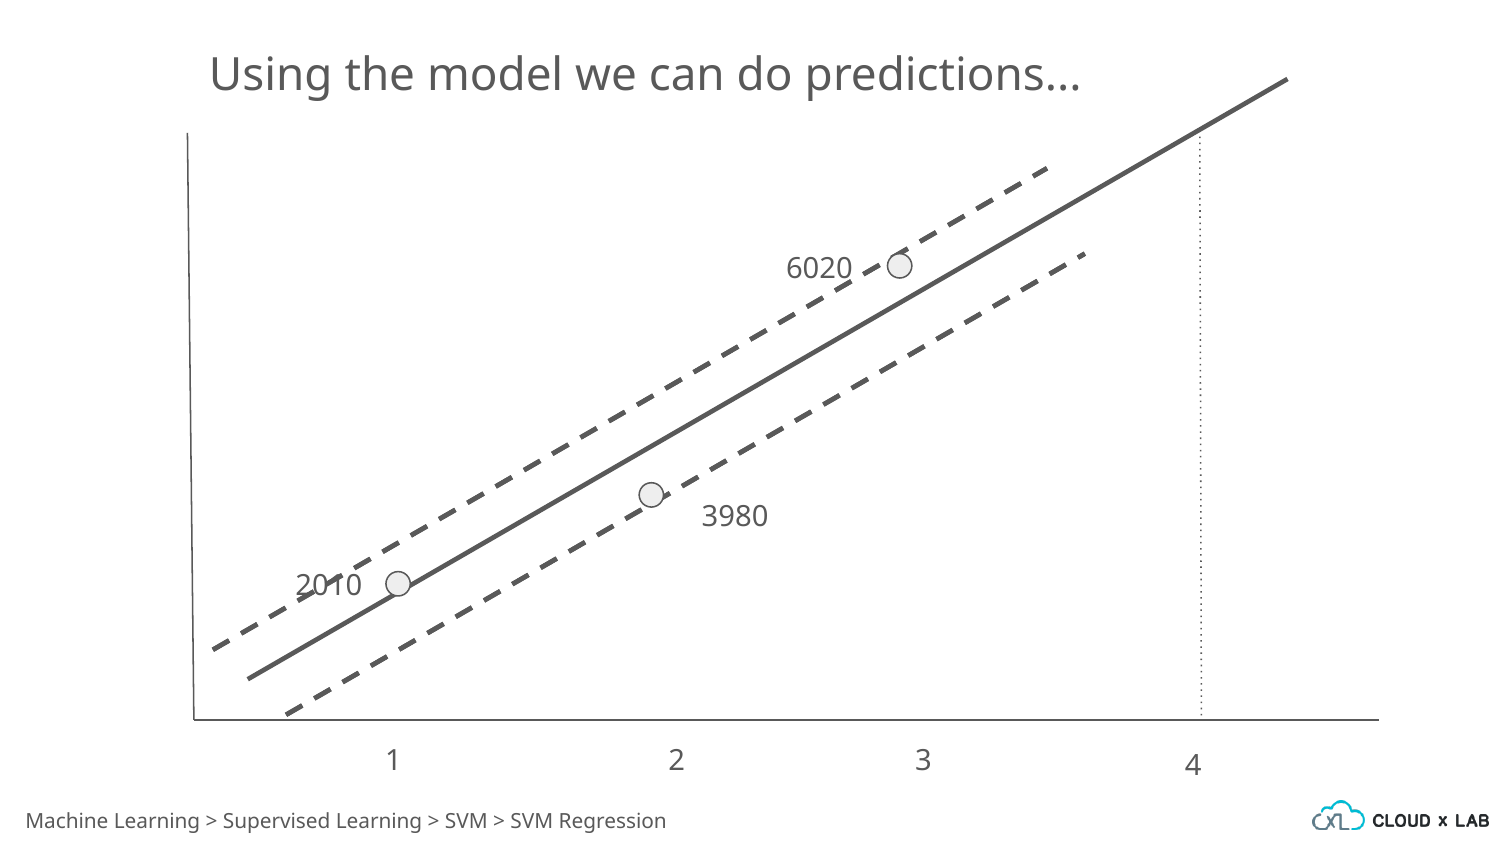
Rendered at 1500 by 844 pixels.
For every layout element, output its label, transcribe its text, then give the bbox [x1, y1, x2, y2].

text_box 1 [370, 728, 427, 789]
text_box Machine Learning > Supervised Learning > SVM > SVM Regression [10, 793, 809, 839]
picture [1312, 800, 1490, 830]
text_box 2 [653, 728, 710, 789]
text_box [285, 253, 1086, 716]
text_box Using the model we can do predictions... [193, 19, 1380, 83]
text_box 3 [900, 728, 956, 789]
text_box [187, 132, 195, 721]
text_box 4 [1169, 731, 1226, 794]
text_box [247, 78, 1288, 680]
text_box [212, 167, 1048, 650]
